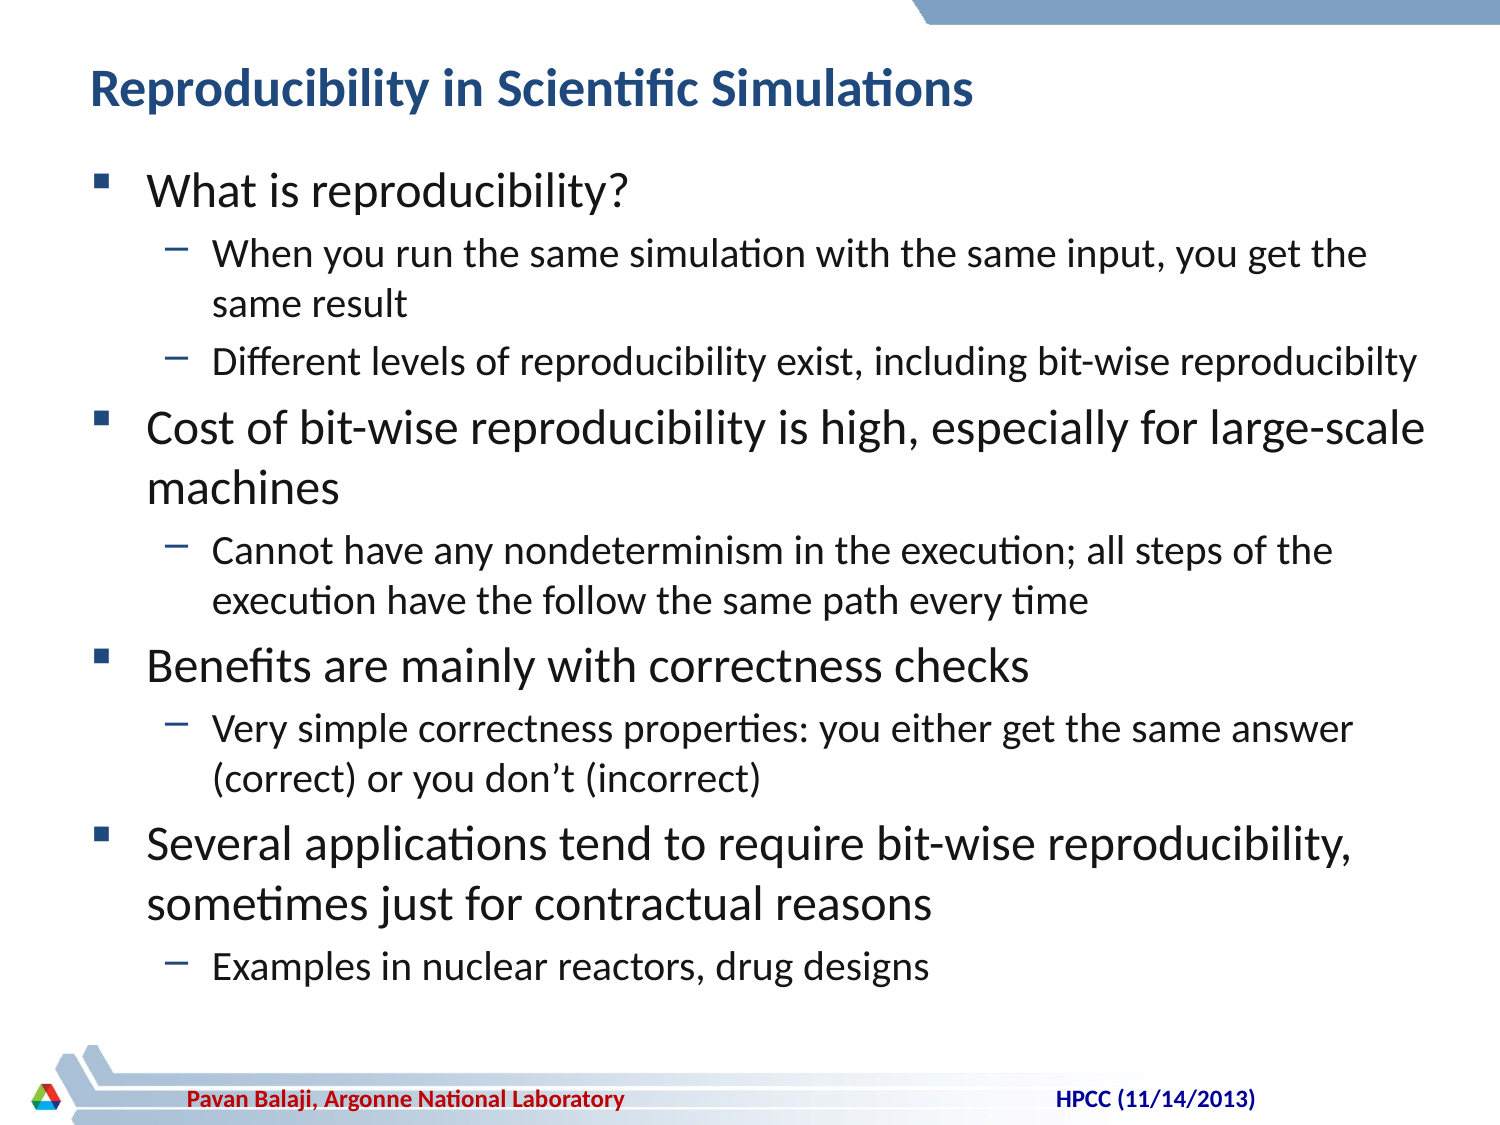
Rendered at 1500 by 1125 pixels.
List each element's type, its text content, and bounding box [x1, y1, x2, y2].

title Reproducibility in Scientific Simulations [74, 44, 1426, 149]
list What is reproducibility? When you run the same simulation with the same input, you get the same result Different levels of reproducibility exist, including bit-wise reproducibilty Cost of bit-wise reproducibility is high, especially for large-scale machines Cannot have any nondeterminism in the execution; all steps of the execution have the follow the same path every time Benefits are mainly with correctness checks Very simple correctness properties: you either get the same answer (correct) or you don’t (incorrect) Several applications tend to require bit-wise reproducibility, sometimes just for contractual reasons Examples in nuclear reactors, drug designs [74, 149, 1451, 1038]
footer HPCC (11/14/2013) [862, 1074, 1450, 1113]
picture [0, 0, 1500, 26]
picture [0, 1037, 1500, 1125]
